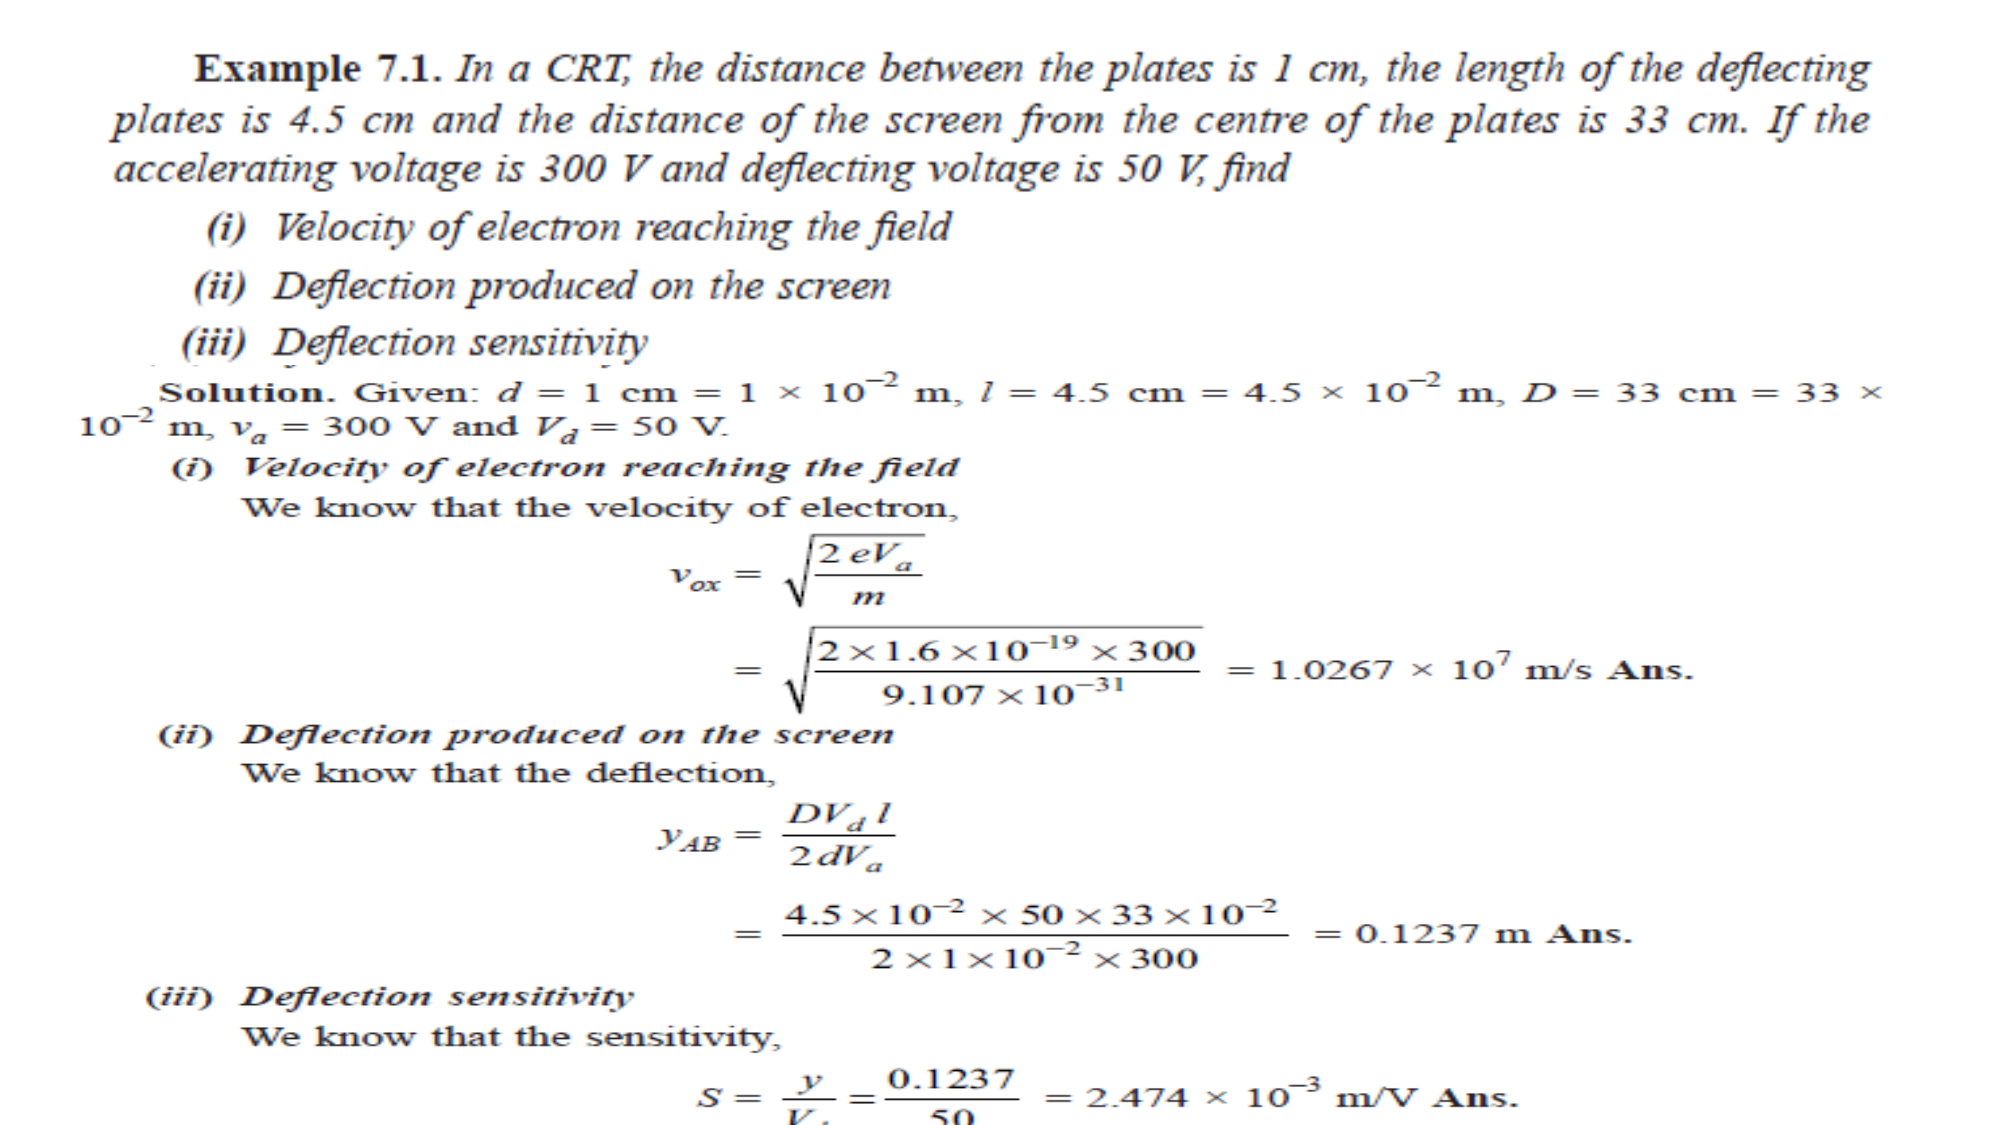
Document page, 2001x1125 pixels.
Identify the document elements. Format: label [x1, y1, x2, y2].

list [0, 43, 1933, 366]
picture [44, 365, 1972, 1125]
